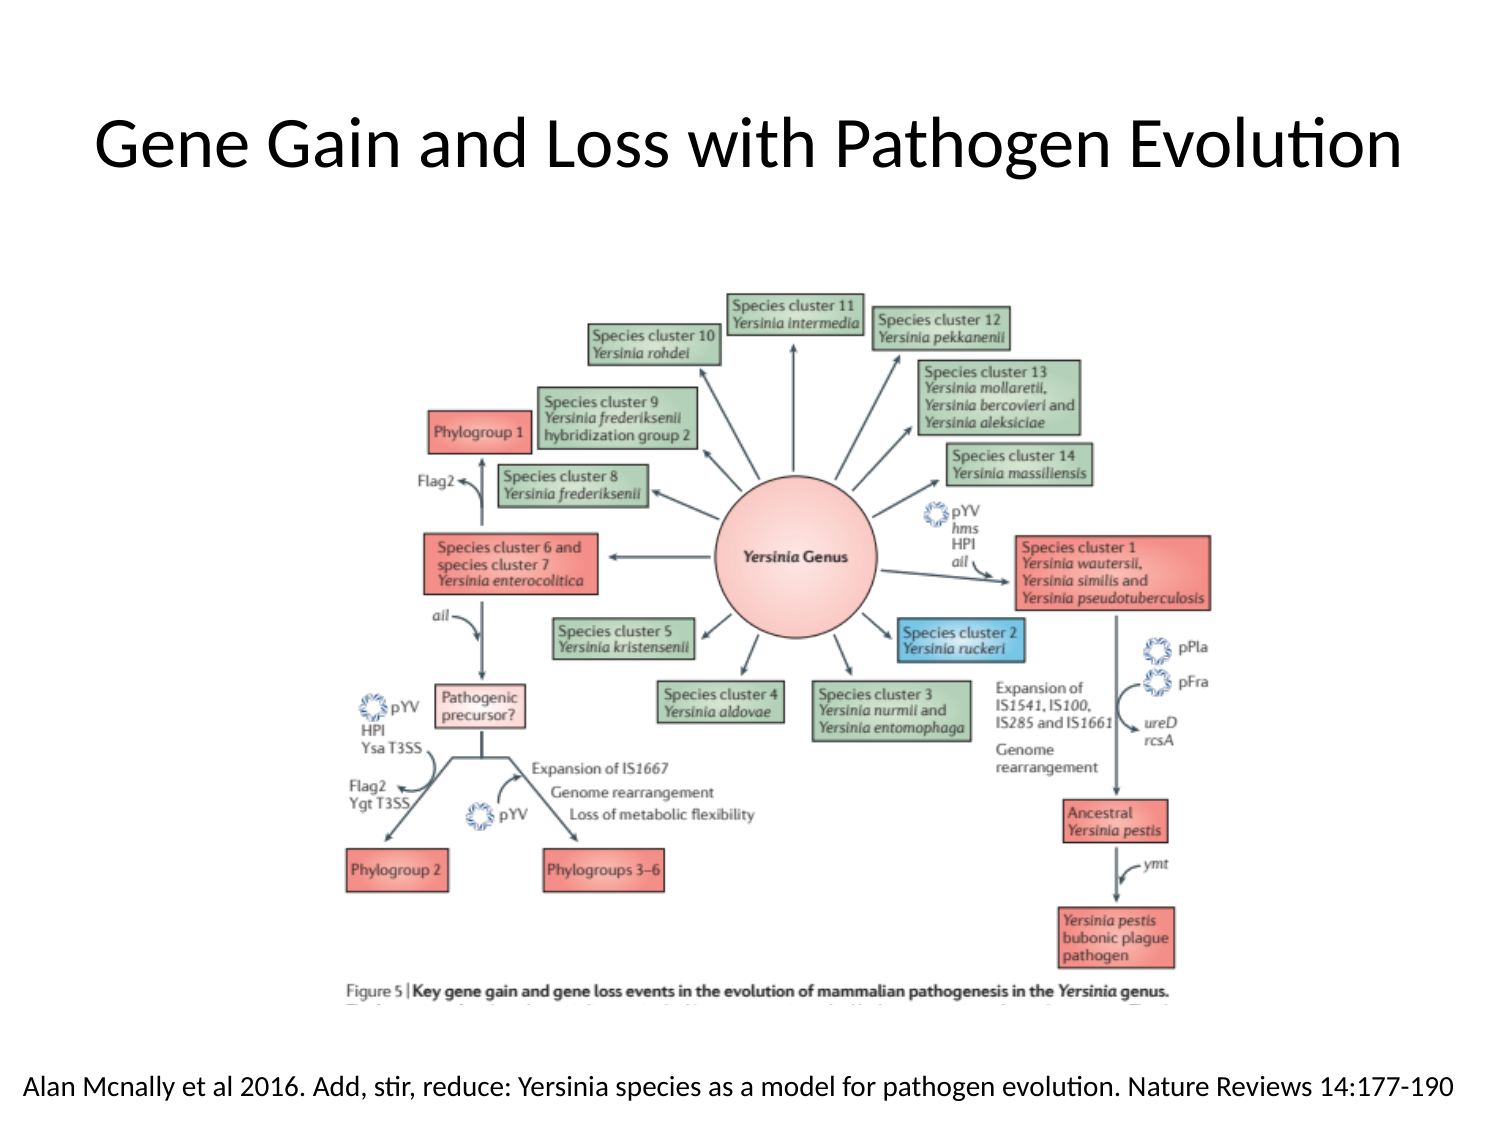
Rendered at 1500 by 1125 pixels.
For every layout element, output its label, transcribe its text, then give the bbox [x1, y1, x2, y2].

text_box Alan Mcnally et al 2016. Add, stir, reduce: Yersinia species as a model for pathogen evolution. Nature Reviews 14:177-190 [8, 1059, 1471, 1110]
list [74, 262, 1426, 1006]
title Gene Gain and Loss with Pathogen Evolution [75, 45, 1425, 233]
